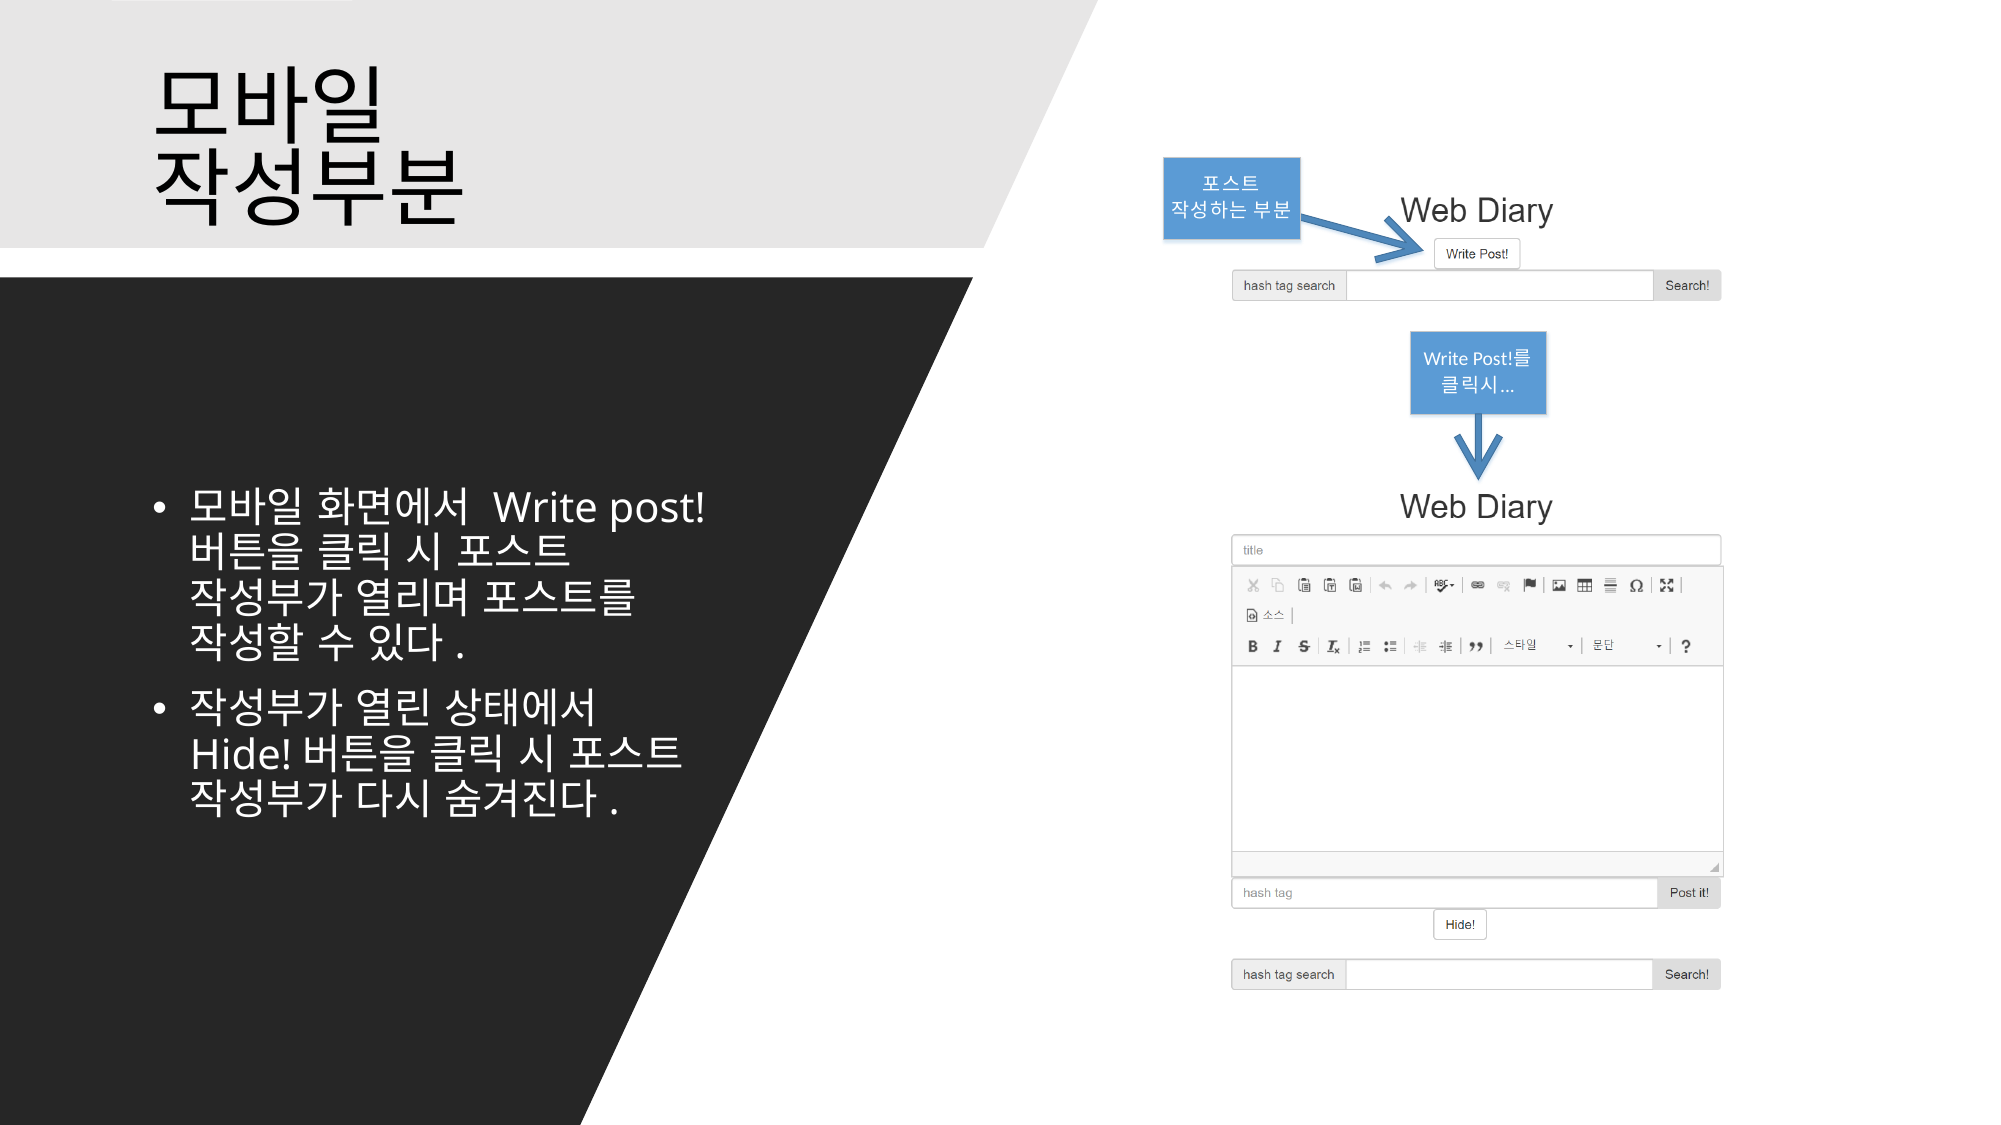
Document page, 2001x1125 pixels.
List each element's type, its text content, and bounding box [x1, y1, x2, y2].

title 모바일 작성부분 [137, 59, 1014, 248]
list 모바일 화면에서 Write post!버튼을 클릭 시 포스트 작성부가 열리며 포스트를 작성할 수 있다. 작성부가 열린 상태에서 Hide!버튼을 클릭 시 포스트 작성부가 다시 숨겨진다. [137, 356, 729, 954]
text_box [0, 0, 1100, 249]
picture [1158, 153, 1781, 1014]
text_box [0, 276, 975, 1125]
